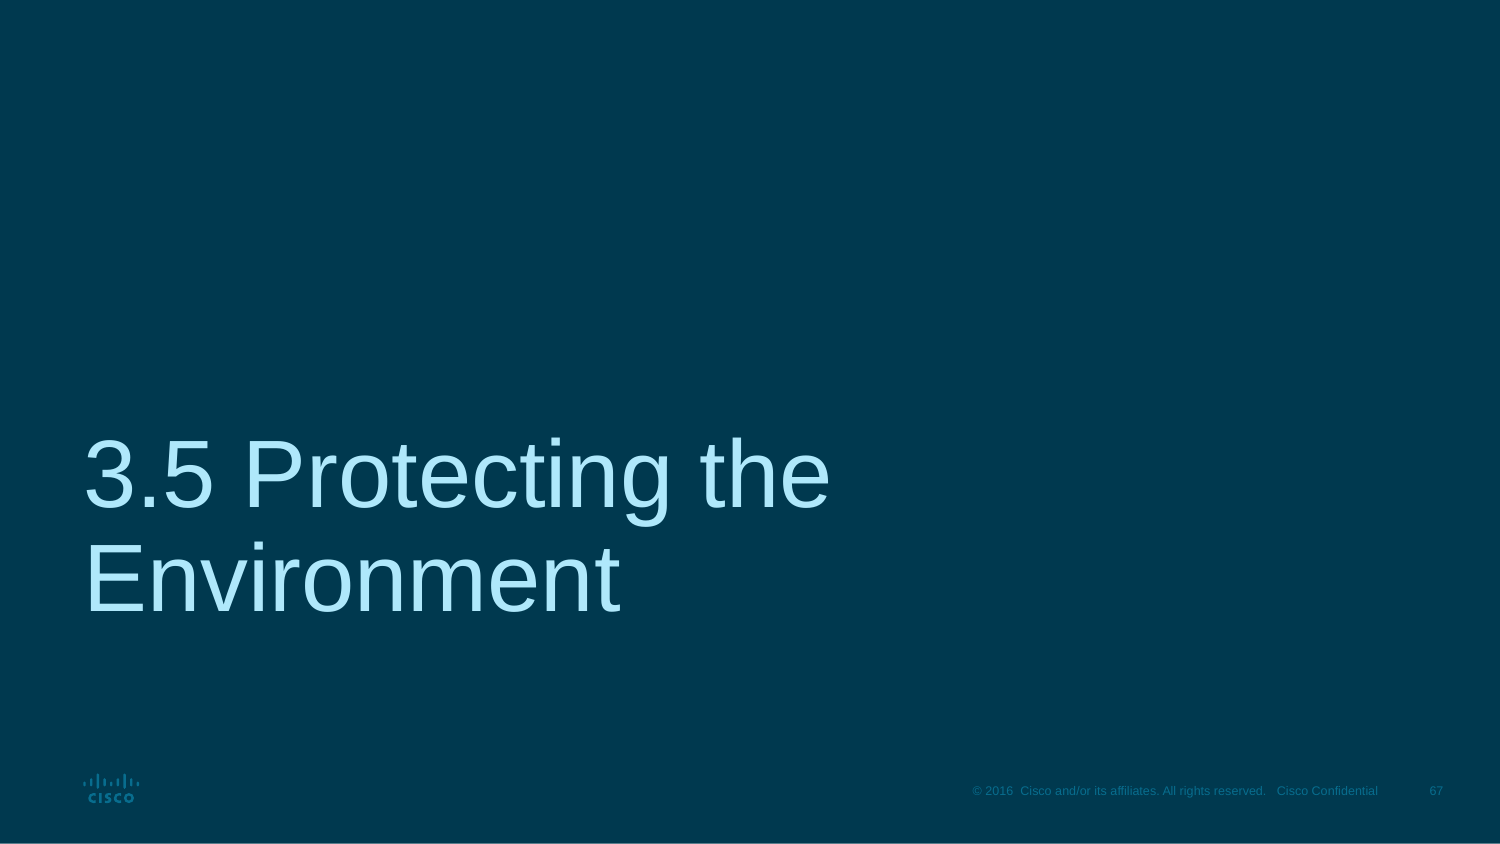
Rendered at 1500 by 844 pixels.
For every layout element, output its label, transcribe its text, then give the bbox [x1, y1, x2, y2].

title 3.5 Protecting the Environment [68, 150, 1315, 640]
